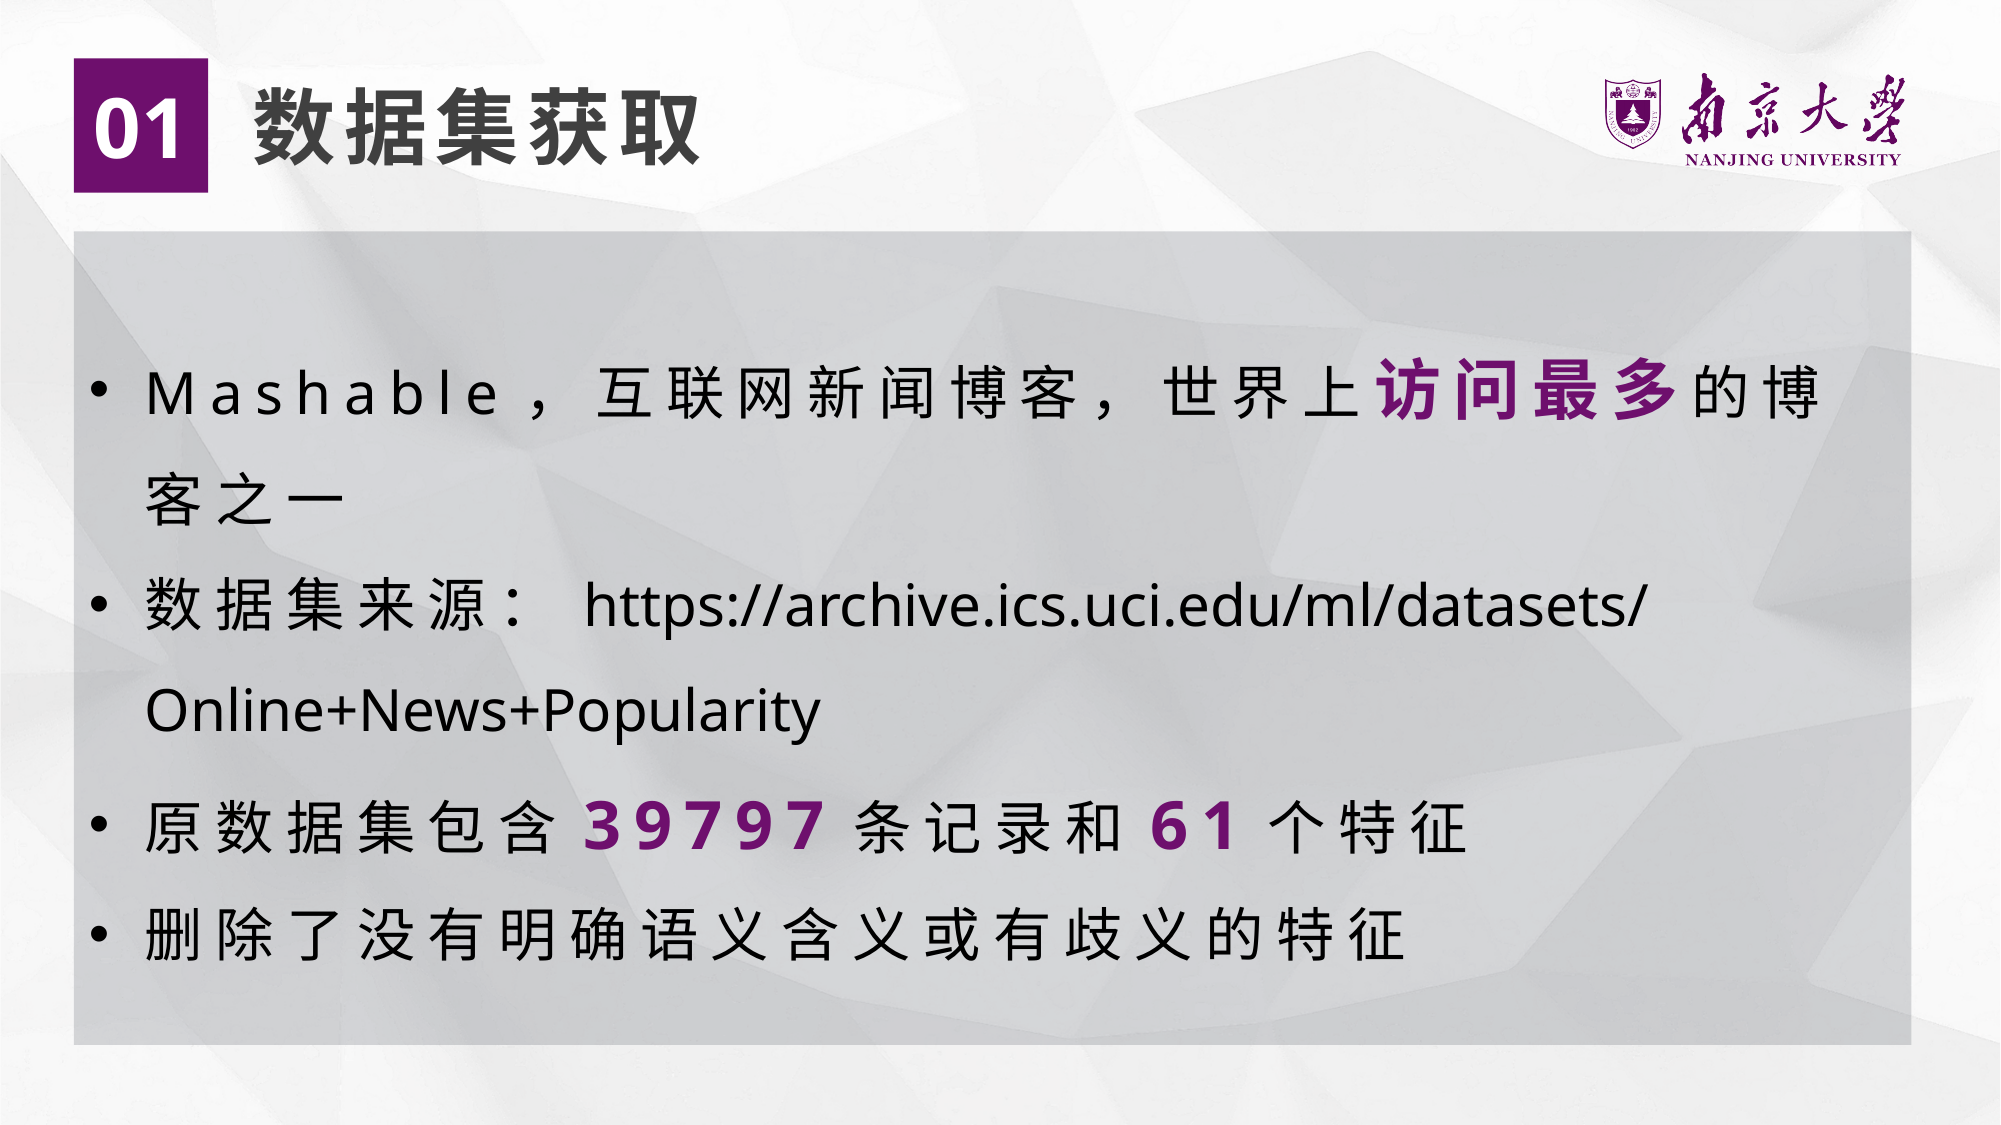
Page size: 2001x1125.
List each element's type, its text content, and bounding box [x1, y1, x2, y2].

text_box 数据集获取 [239, 67, 1047, 183]
picture [0, 0, 2001, 1125]
text_box Mashable，互联网新闻博客，世界上访问最多的博客之一 数据集来源：https://archive.ics.uci.edu/ml/datasets/Online+News+Popularity 原数据集包含39797条记录和61个特征 删除了没有明确语义含义或有歧义的特征 [73, 230, 1912, 1046]
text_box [44, 58, 239, 193]
